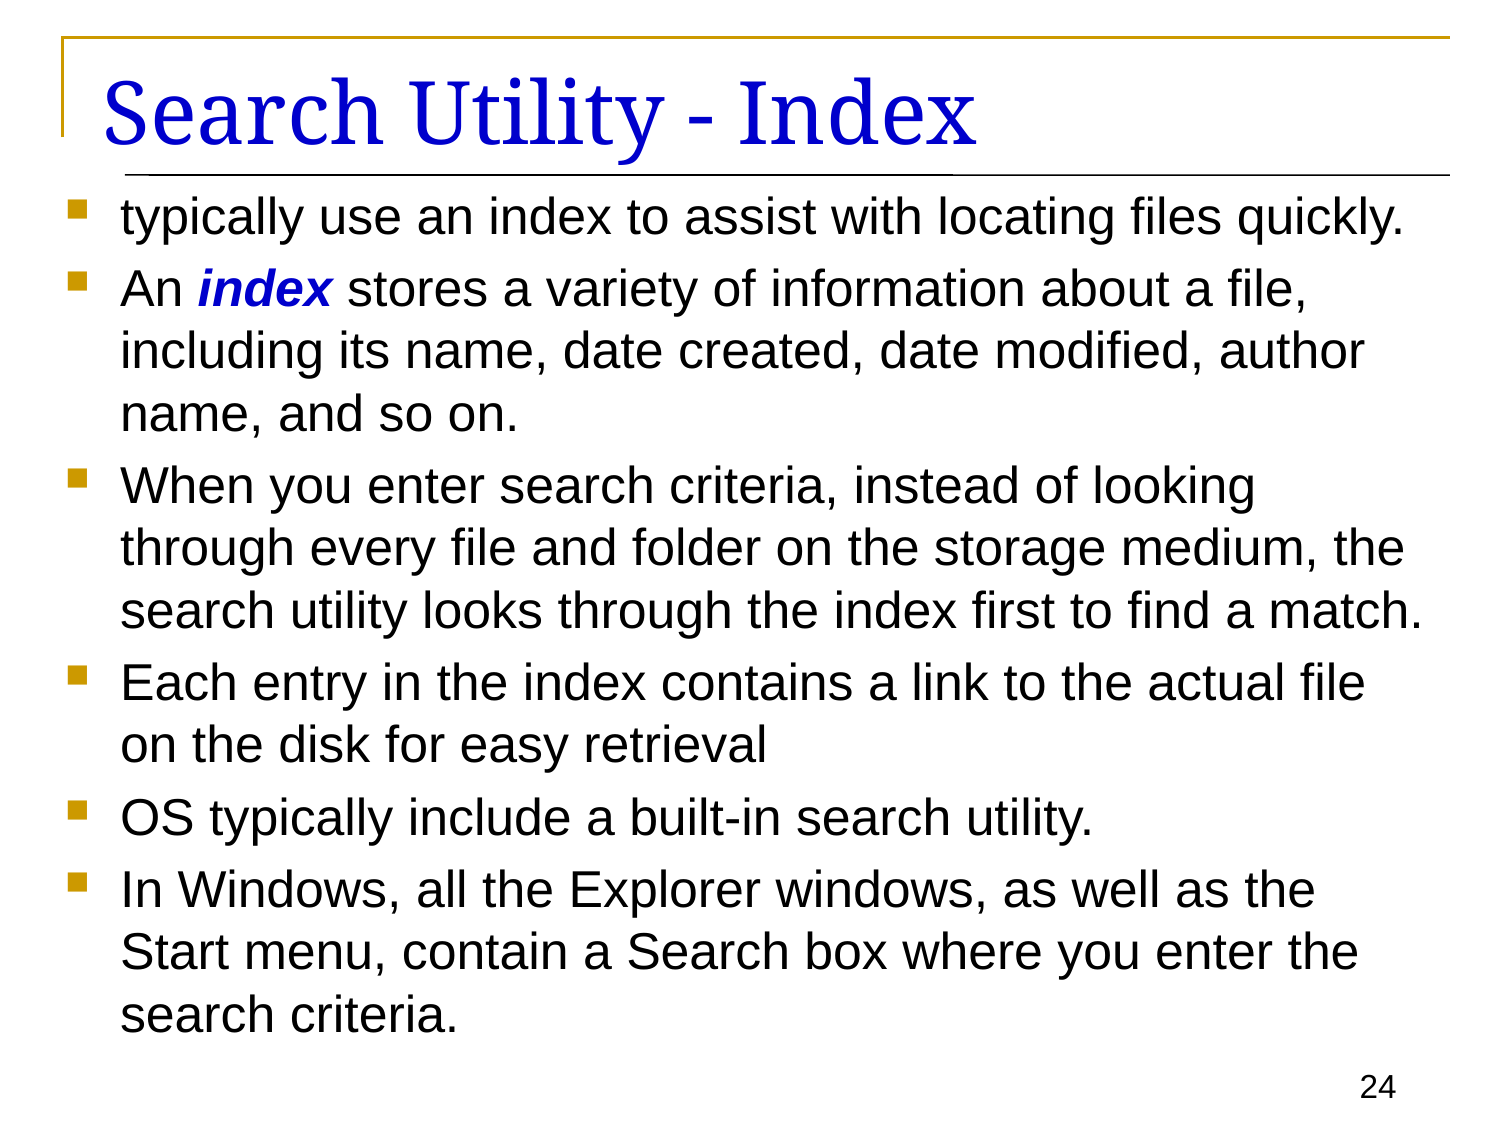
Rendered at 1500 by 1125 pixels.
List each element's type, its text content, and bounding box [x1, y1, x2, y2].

title Search Utility - Index [87, 49, 1451, 174]
list typically use an index to assist with locating files quickly. An index stores a variety of information about a file, including its name, date created, date modified, author name, and so on. When you enter search criteria, instead of looking through every file and folder on the storage medium, the search utility looks through the index first to find a match. Each entry in the index contains a link to the actual file on the disk for easy retrieval OS typically include a built-in search utility. In Windows, all the Explorer windows, as well as the Start menu, contain a Search box where you enter the search criteria. [49, 174, 1451, 1063]
